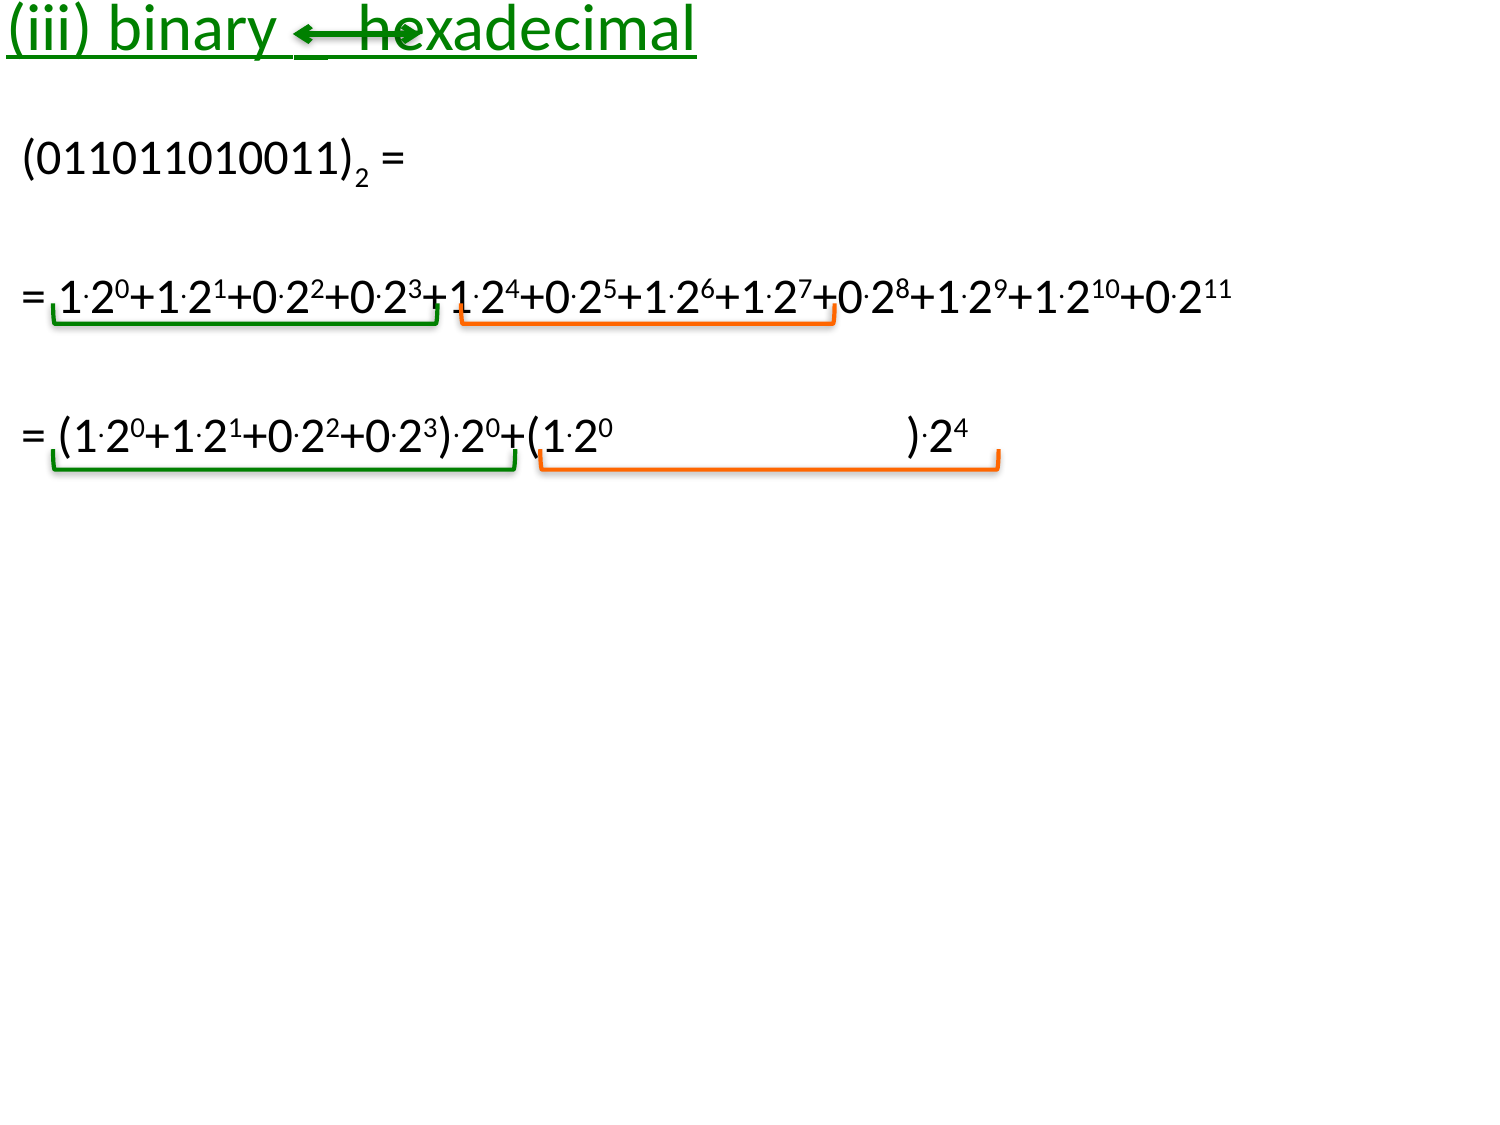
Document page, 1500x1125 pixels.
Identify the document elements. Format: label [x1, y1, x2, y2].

title [0, 0, 1342, 117]
text_box [0, 117, 1500, 970]
